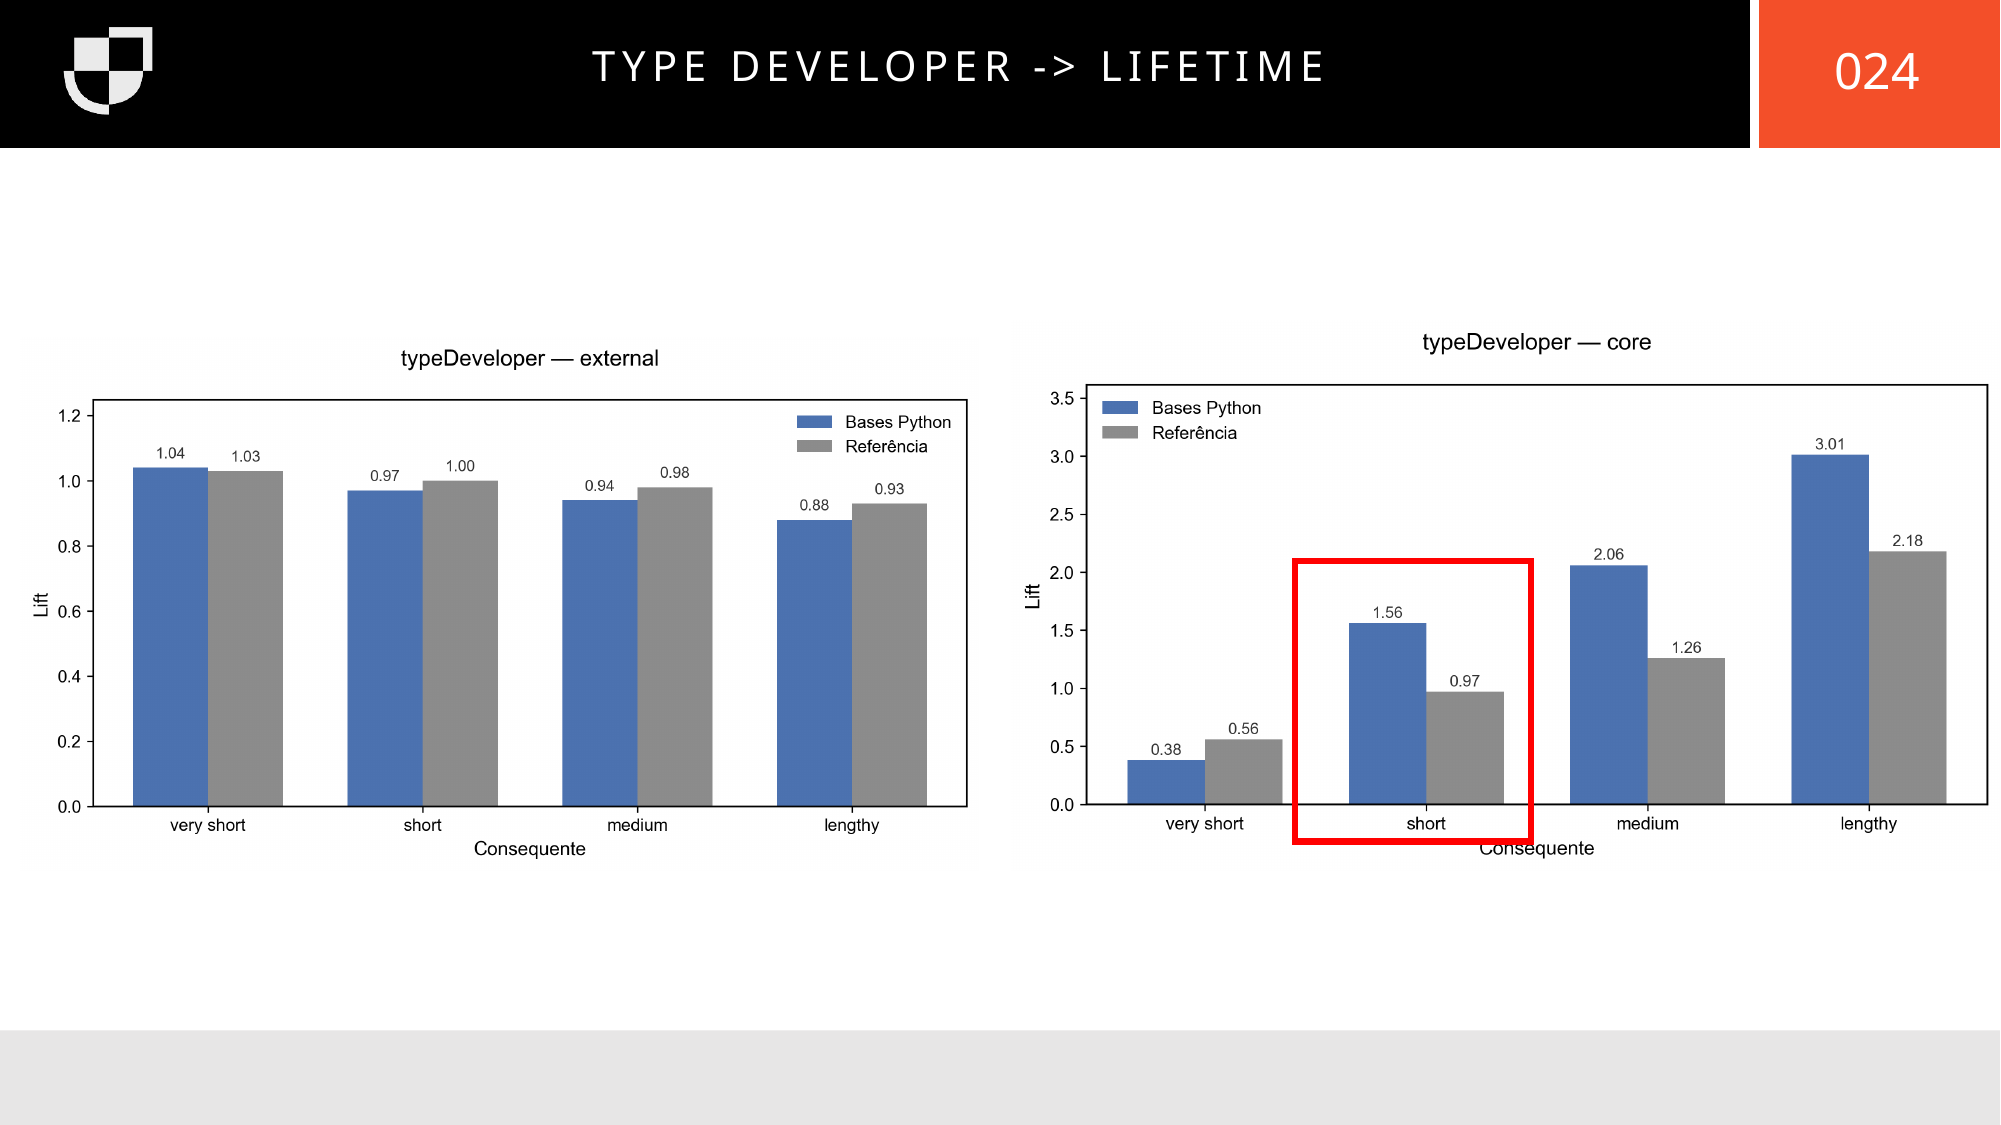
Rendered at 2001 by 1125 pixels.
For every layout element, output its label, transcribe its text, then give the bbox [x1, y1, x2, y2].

picture [20, 337, 979, 871]
text_box TYPE DEVELOPER -> LIFETIME [577, 32, 1339, 98]
picture [62, 27, 153, 115]
picture [1010, 320, 2000, 871]
slide_number 024 [1816, 31, 1938, 116]
text_box [0, 0, 1753, 149]
text_box [1753, 0, 2000, 149]
text_box [0, 1029, 2000, 1125]
